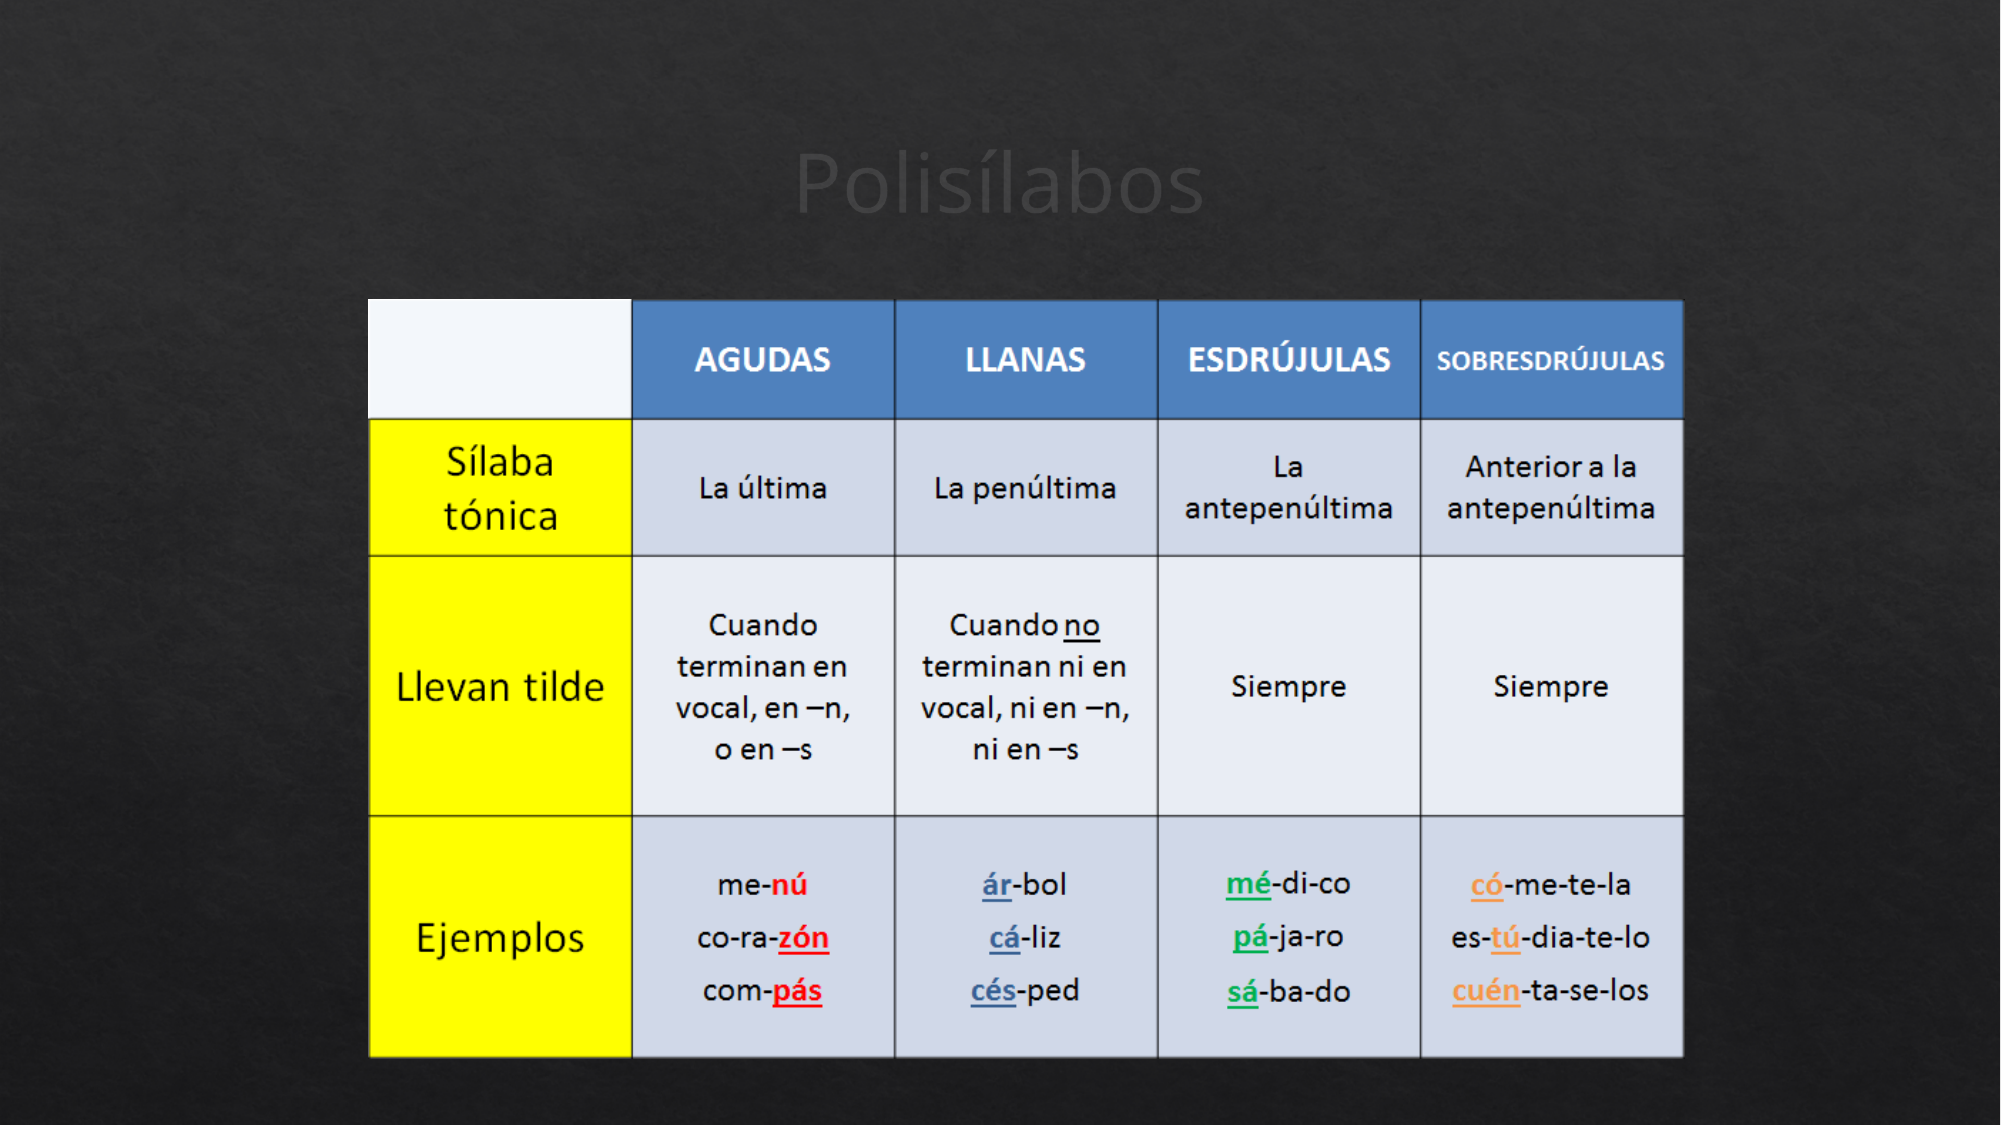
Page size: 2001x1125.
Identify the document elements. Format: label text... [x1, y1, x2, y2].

title Polisílabos [149, 99, 1849, 260]
picture [367, 299, 1686, 1060]
